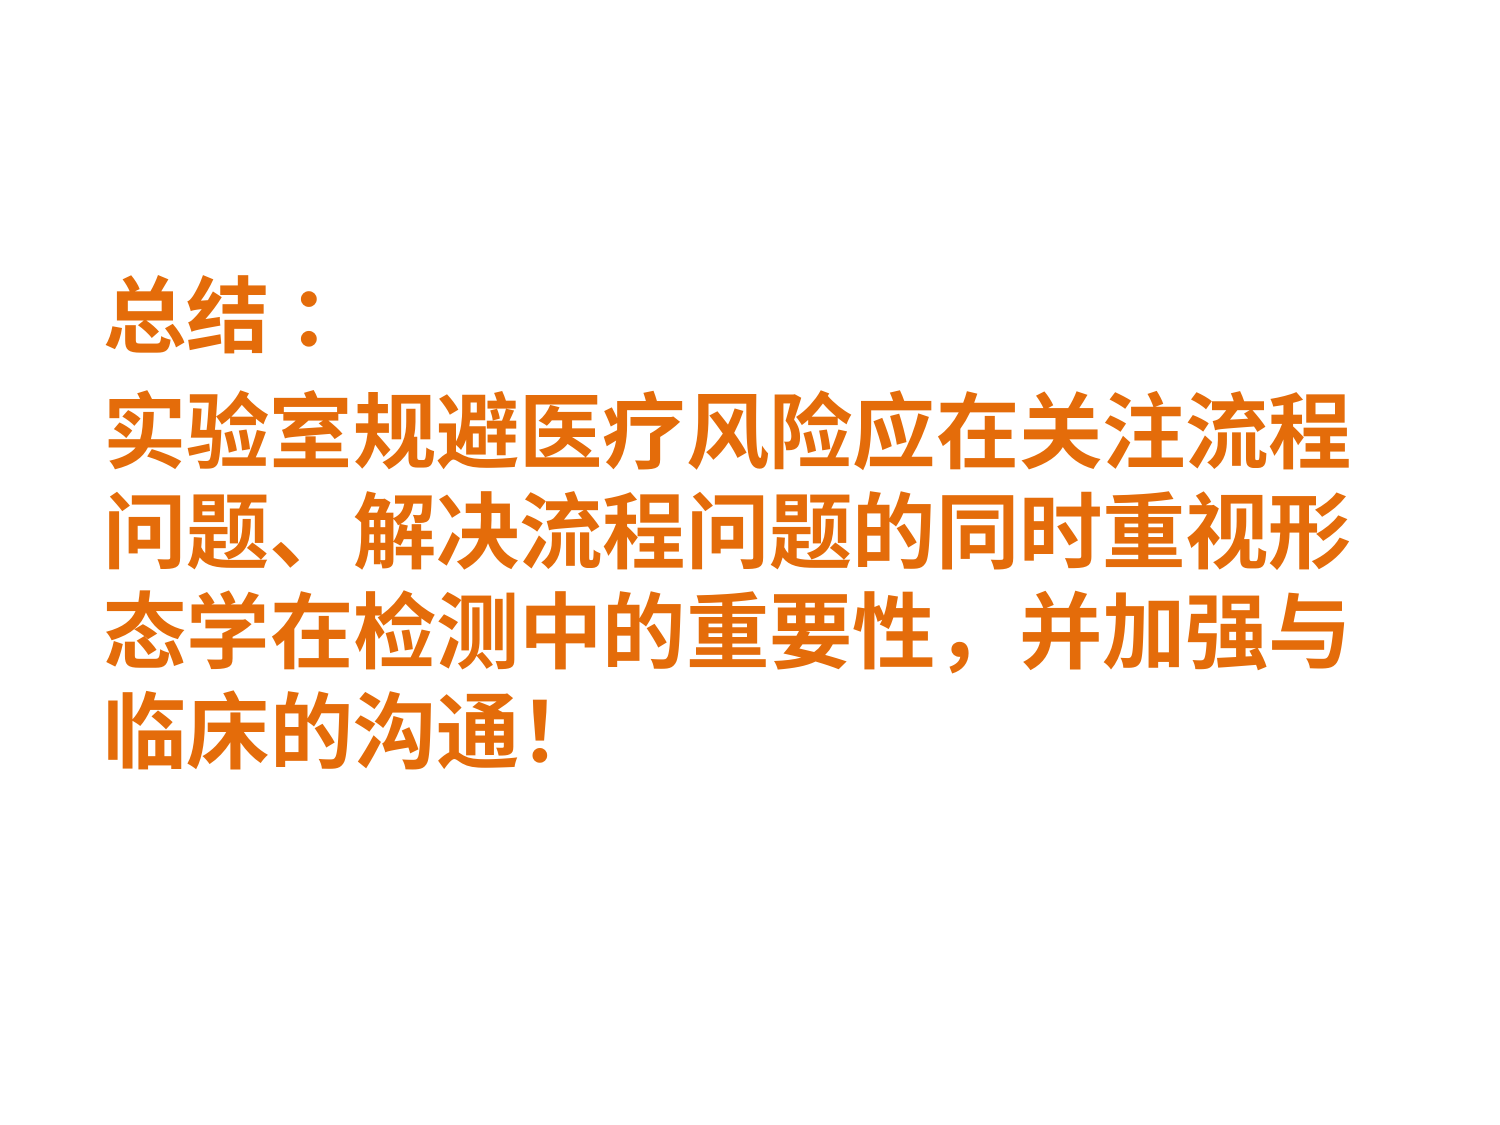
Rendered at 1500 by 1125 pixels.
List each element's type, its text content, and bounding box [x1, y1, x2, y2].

list 总结 ： 实验室规避医疗风险应在关注流程问题、解决流程问题的同时重视形态学在检测中的重要性，并加强与临床的沟通！ [88, 219, 1424, 787]
